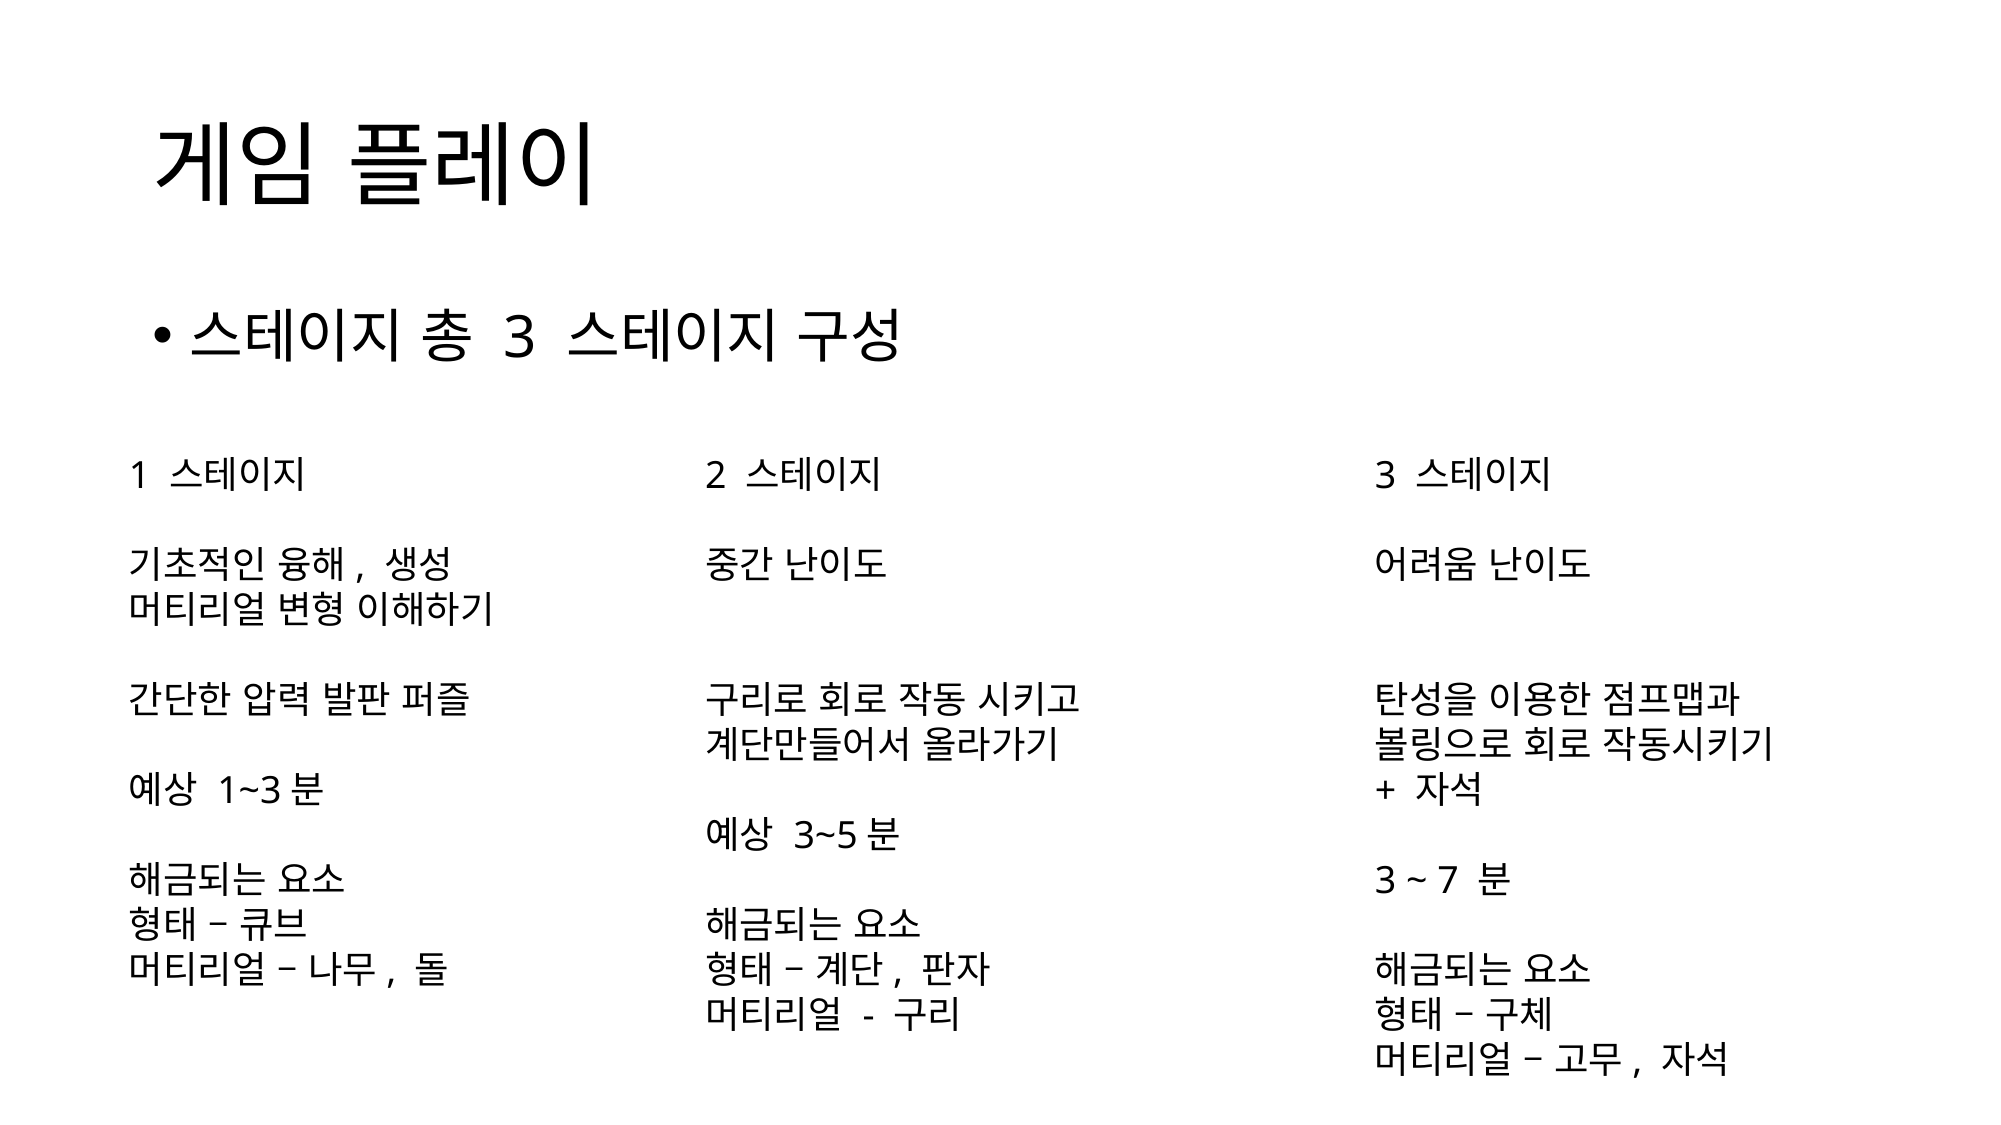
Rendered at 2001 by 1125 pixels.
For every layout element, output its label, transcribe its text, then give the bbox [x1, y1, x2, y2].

text_box 1 스테이지 기초적인 융해, 생성 머티리얼 변형 이해하기 간단한 압력 발판 퍼즐 예상 1~3분 해금되는 요소 형태 – 큐브 머티리얼 – 나무, 돌 [114, 443, 592, 999]
title 게임 플레이 [137, 59, 1863, 278]
text_box 2 스테이지 중간 난이도 구리로 회로 작동 시키고 계단만들어서 올라가기 예상 3~5분 해금되는 요소 형태 – 계단, 판자 머티리얼 - 구리 [690, 443, 1262, 1044]
text_box 3 스테이지 어려움 난이도 탄성을 이용한 점프맵과 볼링으로 회로 작동시키기 + 자석 3 ~ 7 분 해금되는 요소 형태 – 구체 머티리얼 – 고무, 자석 [1360, 443, 1961, 1089]
list 스테이지 총 3 스테이지 구성 [137, 299, 1863, 1014]
